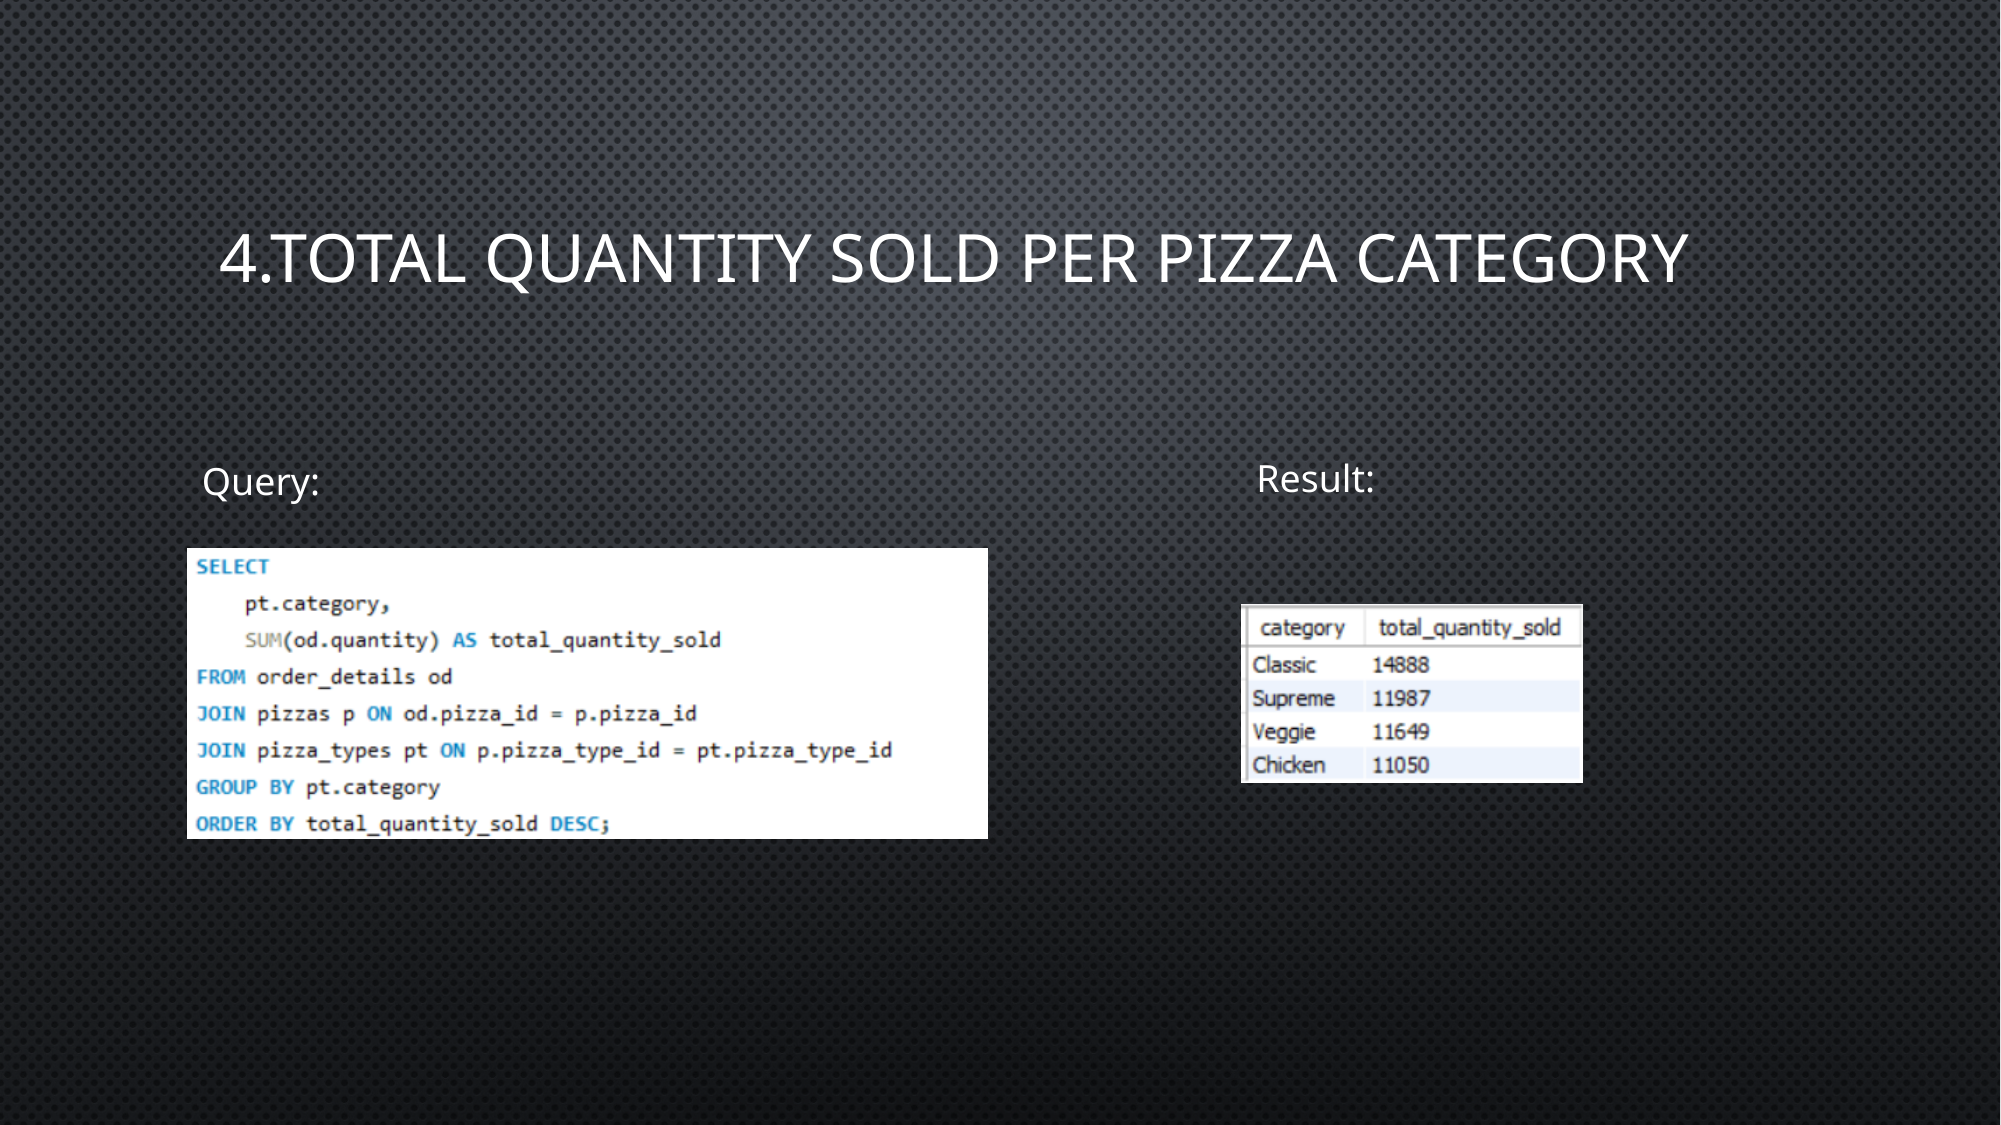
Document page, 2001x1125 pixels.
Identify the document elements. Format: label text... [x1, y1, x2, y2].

text_box Query: [187, 450, 521, 511]
text_box Result: [1241, 447, 1583, 508]
title 4.Total quantity sold per pizza category [187, 99, 1813, 413]
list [186, 548, 988, 839]
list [1241, 604, 1583, 784]
